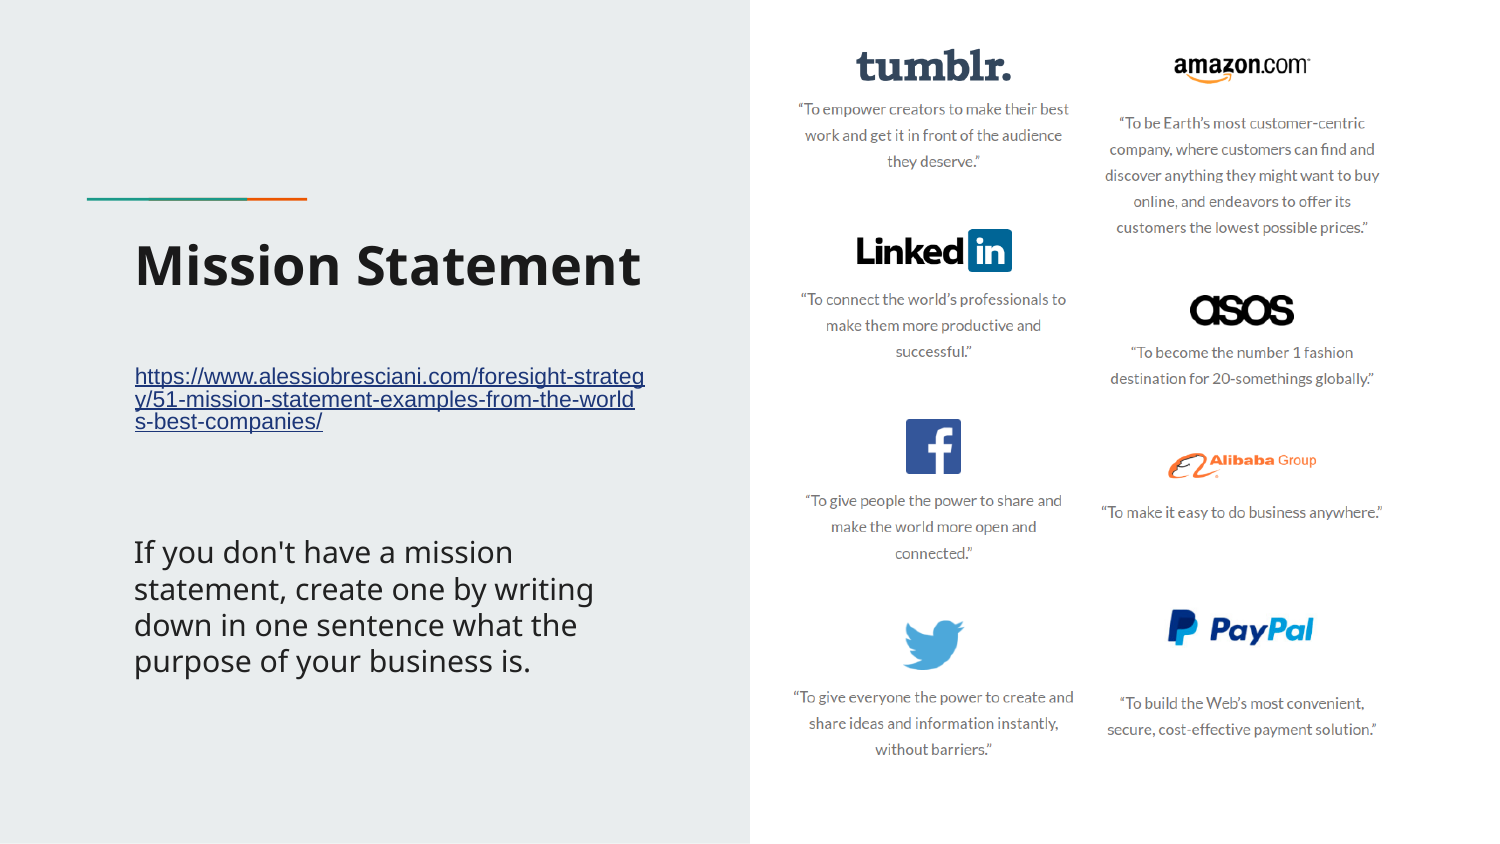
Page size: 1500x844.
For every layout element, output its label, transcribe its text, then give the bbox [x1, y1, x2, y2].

subtitle If you don't have a mission statement, create one by writing down in one sentence what the purpose of your business is. [118, 518, 649, 734]
title Mission Statement https://www.alessiobresciani.com/foresight-strategy/51-mission-statement-examples-from-the-worlds-best-companies/ [119, 216, 662, 494]
picture [780, 46, 1463, 785]
